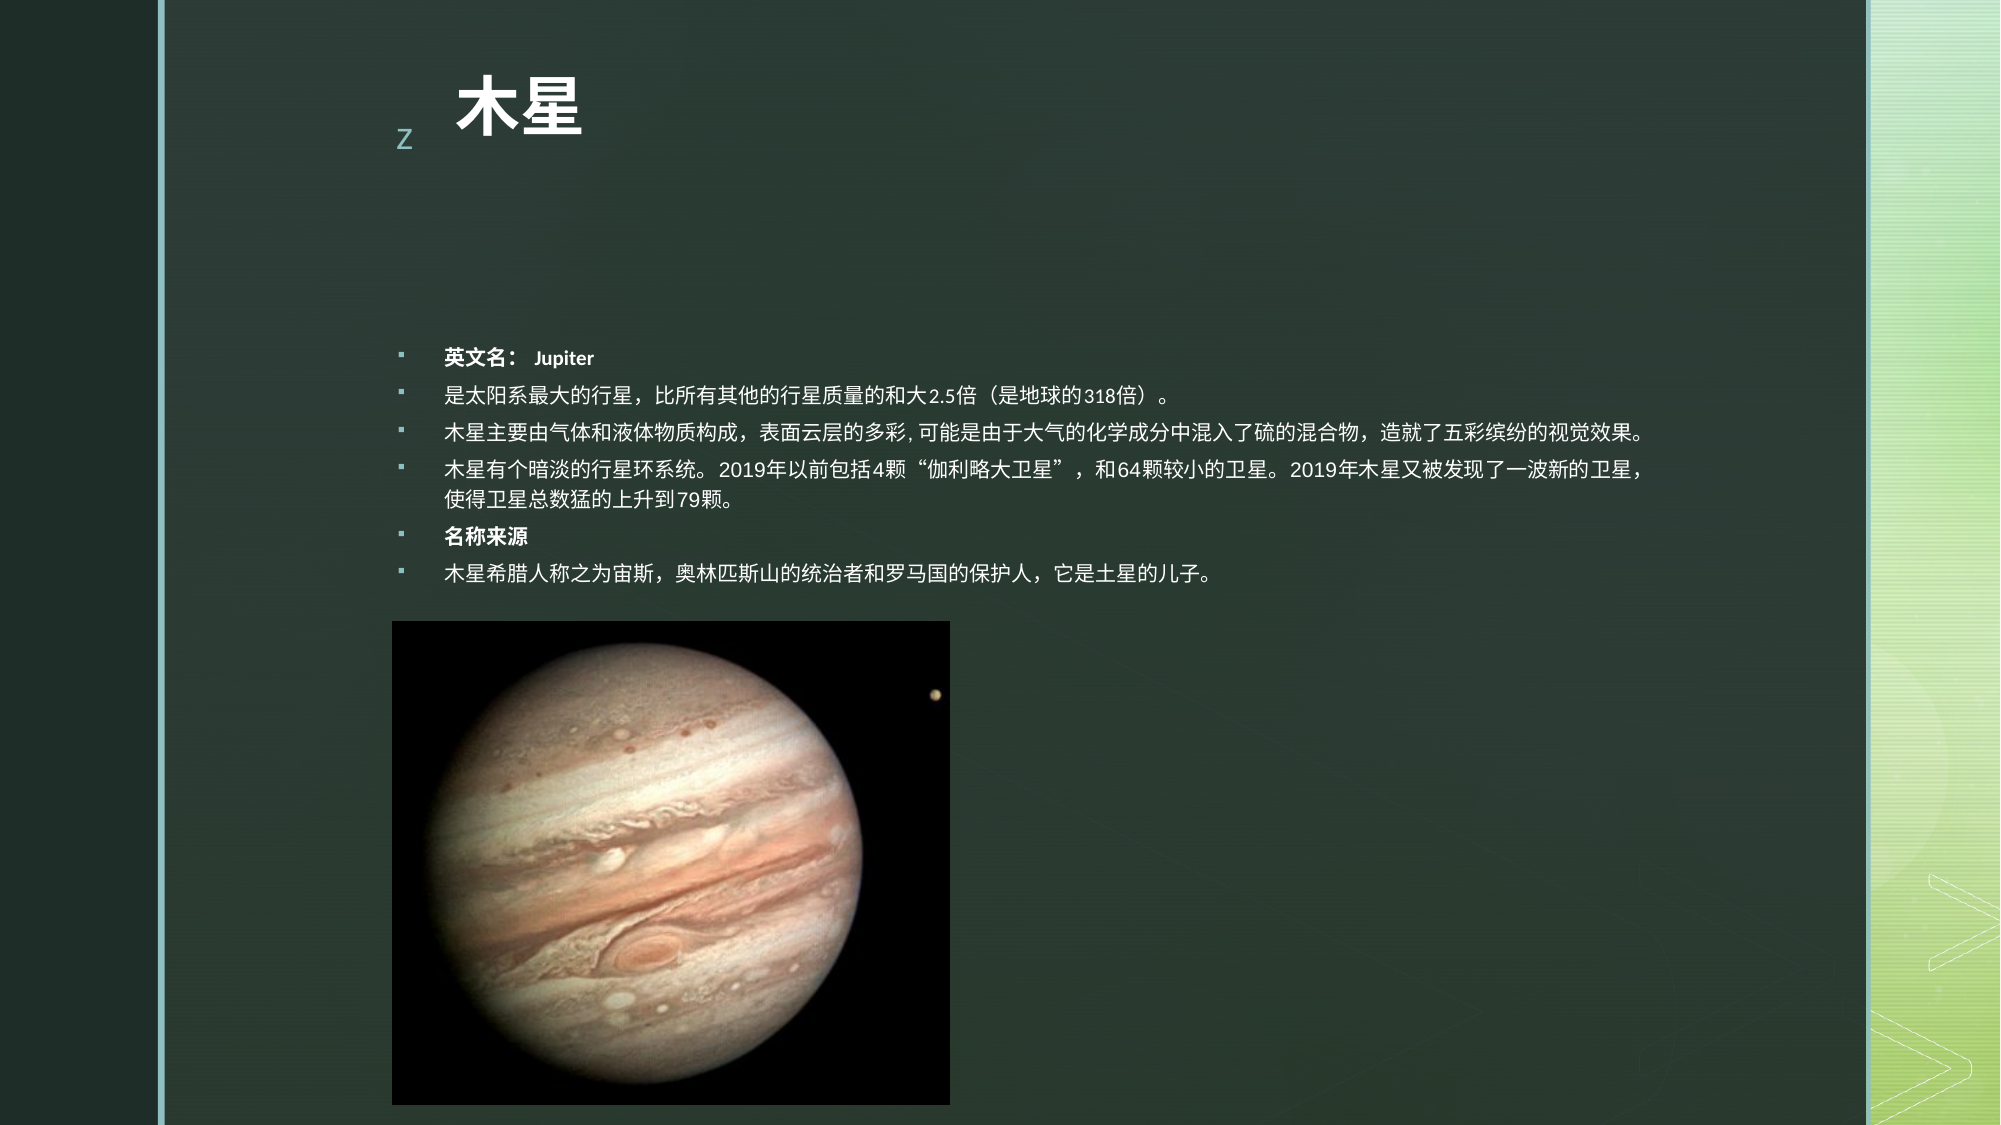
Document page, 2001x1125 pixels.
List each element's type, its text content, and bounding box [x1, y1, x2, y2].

title 木星 [440, 67, 671, 189]
picture [1871, 0, 2001, 1125]
picture [391, 620, 950, 1105]
list 英文名： Jupiter 是太阳系最大的行星，比所有其他的行星质量的和大2.5倍（是地球的318倍）。 木星主要由气体和液体物质构成，表面云层的多彩, 可能是由于大气的化学成分中混入了硫的混合物，造就了五彩缤纷的视觉效果。 木星有个暗淡的行星环系统。2019年以前包括4颗“伽利略大卫星”，和64颗较小的卫星。2019年木星又被发现了一波新的卫星，使得卫星总数猛的上升到79颗。 名称来源 木星希腊人称之为宙斯，奥林匹斯山的统治者和罗马国的保护人，它是土星的儿子。 [382, 332, 1662, 622]
